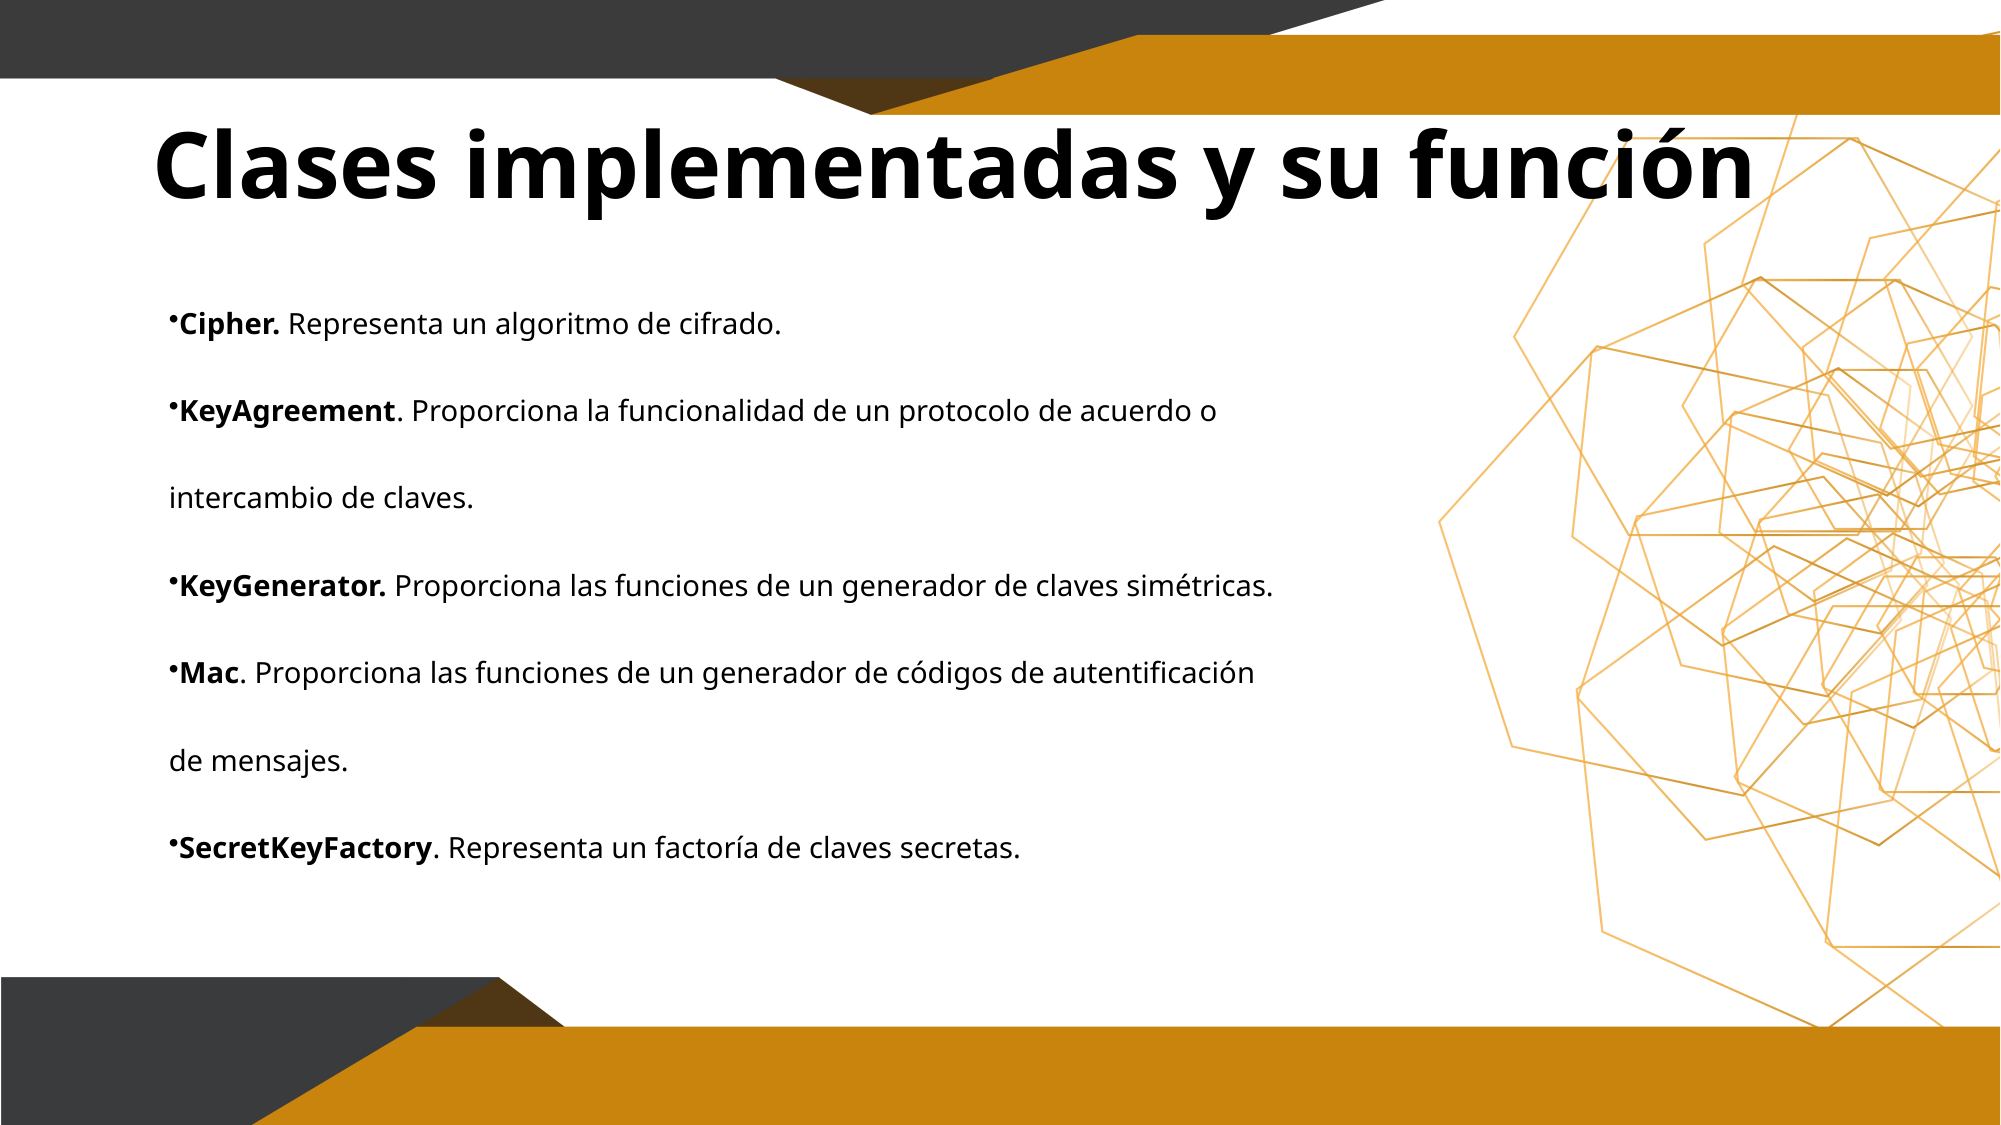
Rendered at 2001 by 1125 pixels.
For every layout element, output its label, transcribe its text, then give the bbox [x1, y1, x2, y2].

title Clases implementadas y su función [137, 59, 1863, 278]
list Cipher. Representa un algoritmo de cifrado. KeyAgreement. Proporciona la funcionalidad de un protocolo de acuerdo o intercambio de claves. KeyGenerator. Proporciona las funciones de un generador de claves simétricas. Mac. Proporciona las funciones de un generador de códigos de autentificación de mensajes. SecretKeyFactory. Representa un factoría de claves secretas. [153, 210, 1313, 941]
picture [0, 0, 2001, 1125]
